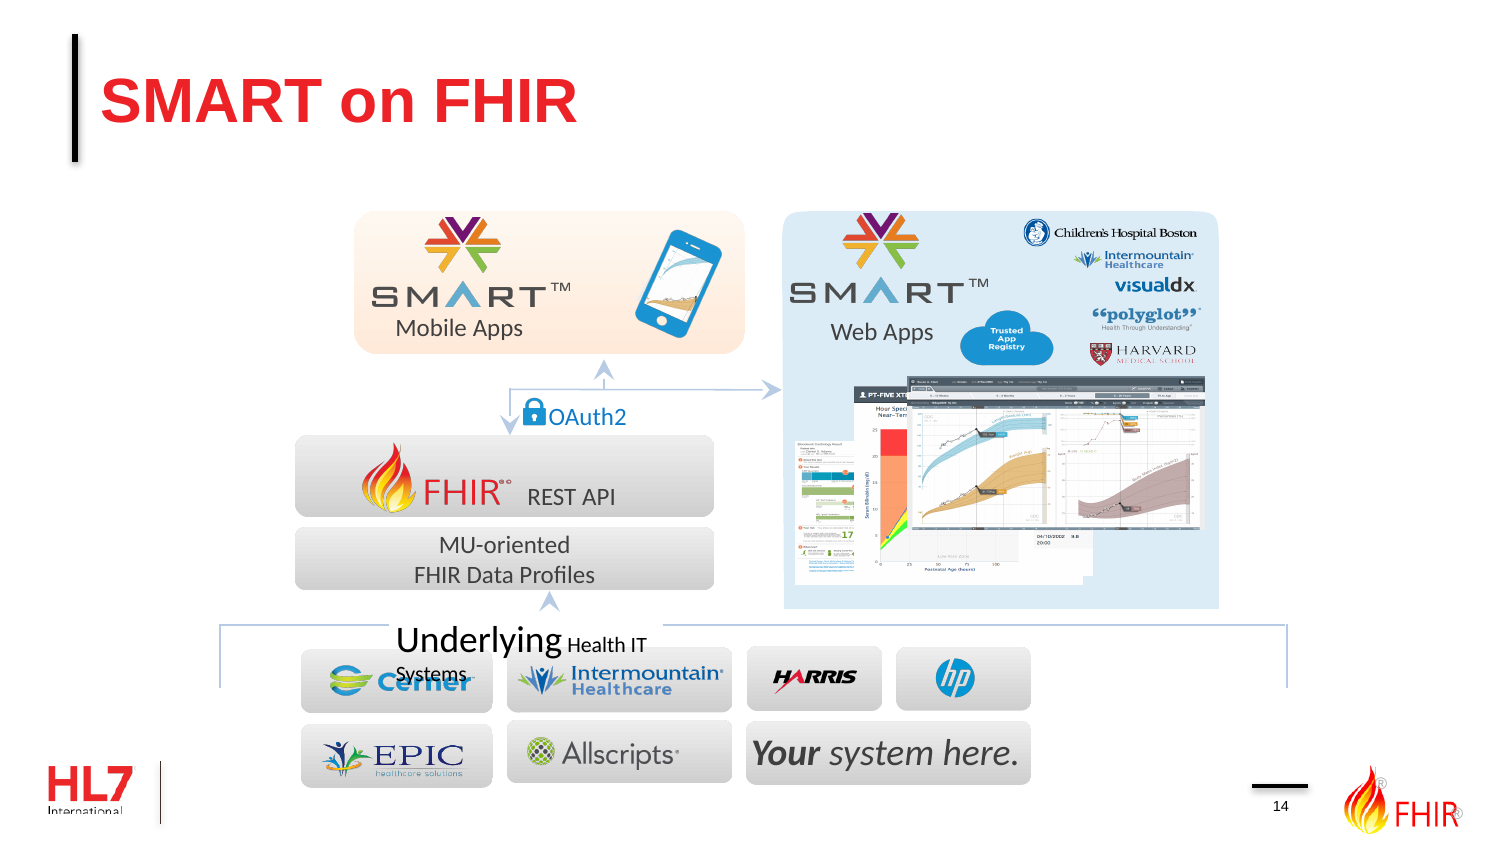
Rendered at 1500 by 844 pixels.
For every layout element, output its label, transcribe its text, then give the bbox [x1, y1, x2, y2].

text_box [896, 646, 1032, 711]
picture [1018, 212, 1204, 273]
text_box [518, 394, 676, 428]
text_box Underlying Health IT Systems [384, 608, 715, 638]
title SMART on FHIR [100, 33, 1451, 163]
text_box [614, 220, 743, 347]
text_box [300, 724, 493, 788]
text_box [746, 645, 891, 712]
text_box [790, 213, 989, 342]
text_box [745, 754, 1032, 785]
text_box [782, 211, 1219, 610]
picture [321, 735, 494, 777]
text_box [516, 435, 715, 518]
picture [527, 736, 679, 770]
text_box MU-oriented FHIR Data Profiles [295, 527, 715, 591]
text_box [353, 211, 738, 355]
picture [1339, 760, 1463, 837]
picture [795, 306, 1214, 585]
picture [352, 438, 517, 516]
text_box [300, 649, 494, 714]
text_box [295, 435, 504, 518]
text_box REST API [521, 474, 654, 507]
text_box [506, 721, 733, 784]
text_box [506, 647, 733, 713]
picture [956, 306, 1058, 373]
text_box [372, 216, 579, 338]
picture [1112, 275, 1198, 294]
text_box Your system here. [739, 722, 1037, 754]
slide_number 14 [1258, 786, 1304, 814]
